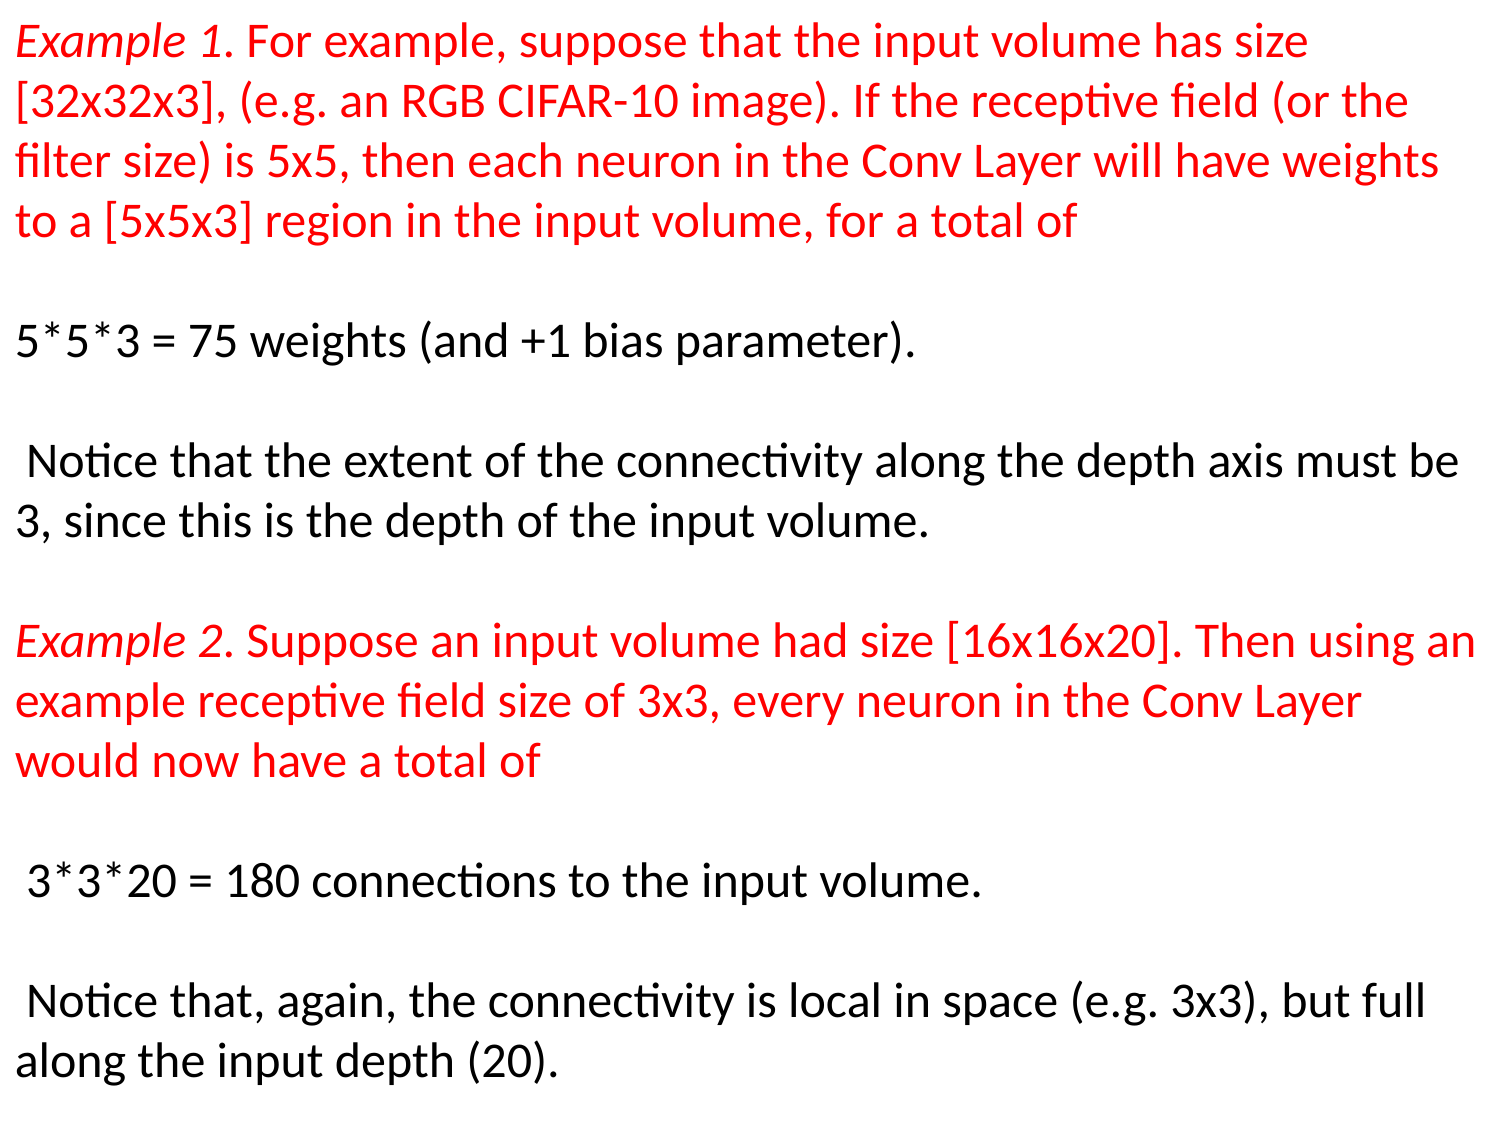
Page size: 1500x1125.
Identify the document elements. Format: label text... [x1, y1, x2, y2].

text_box Example 1. For example, suppose that the input volume has size [32x32x3], (e.g. an RGB CIFAR-10 image). If the receptive field (or the filter size) is 5x5, then each neuron in the Conv Layer will have weights to a [5x5x3] region in the input volume, for a total of 5*5*3 = 75 weights (and +1 bias parameter). Notice that the extent of the connectivity along the depth axis must be 3, since this is the depth of the input volume. Example 2. Suppose an input volume had size [16x16x20]. Then using an example receptive field size of 3x3, every neuron in the Conv Layer would now have a total of 3*3*20 = 180 connections to the input volume. Notice that, again, the connectivity is local in space (e.g. 3x3), but full along the input depth (20). [0, 0, 1500, 1095]
